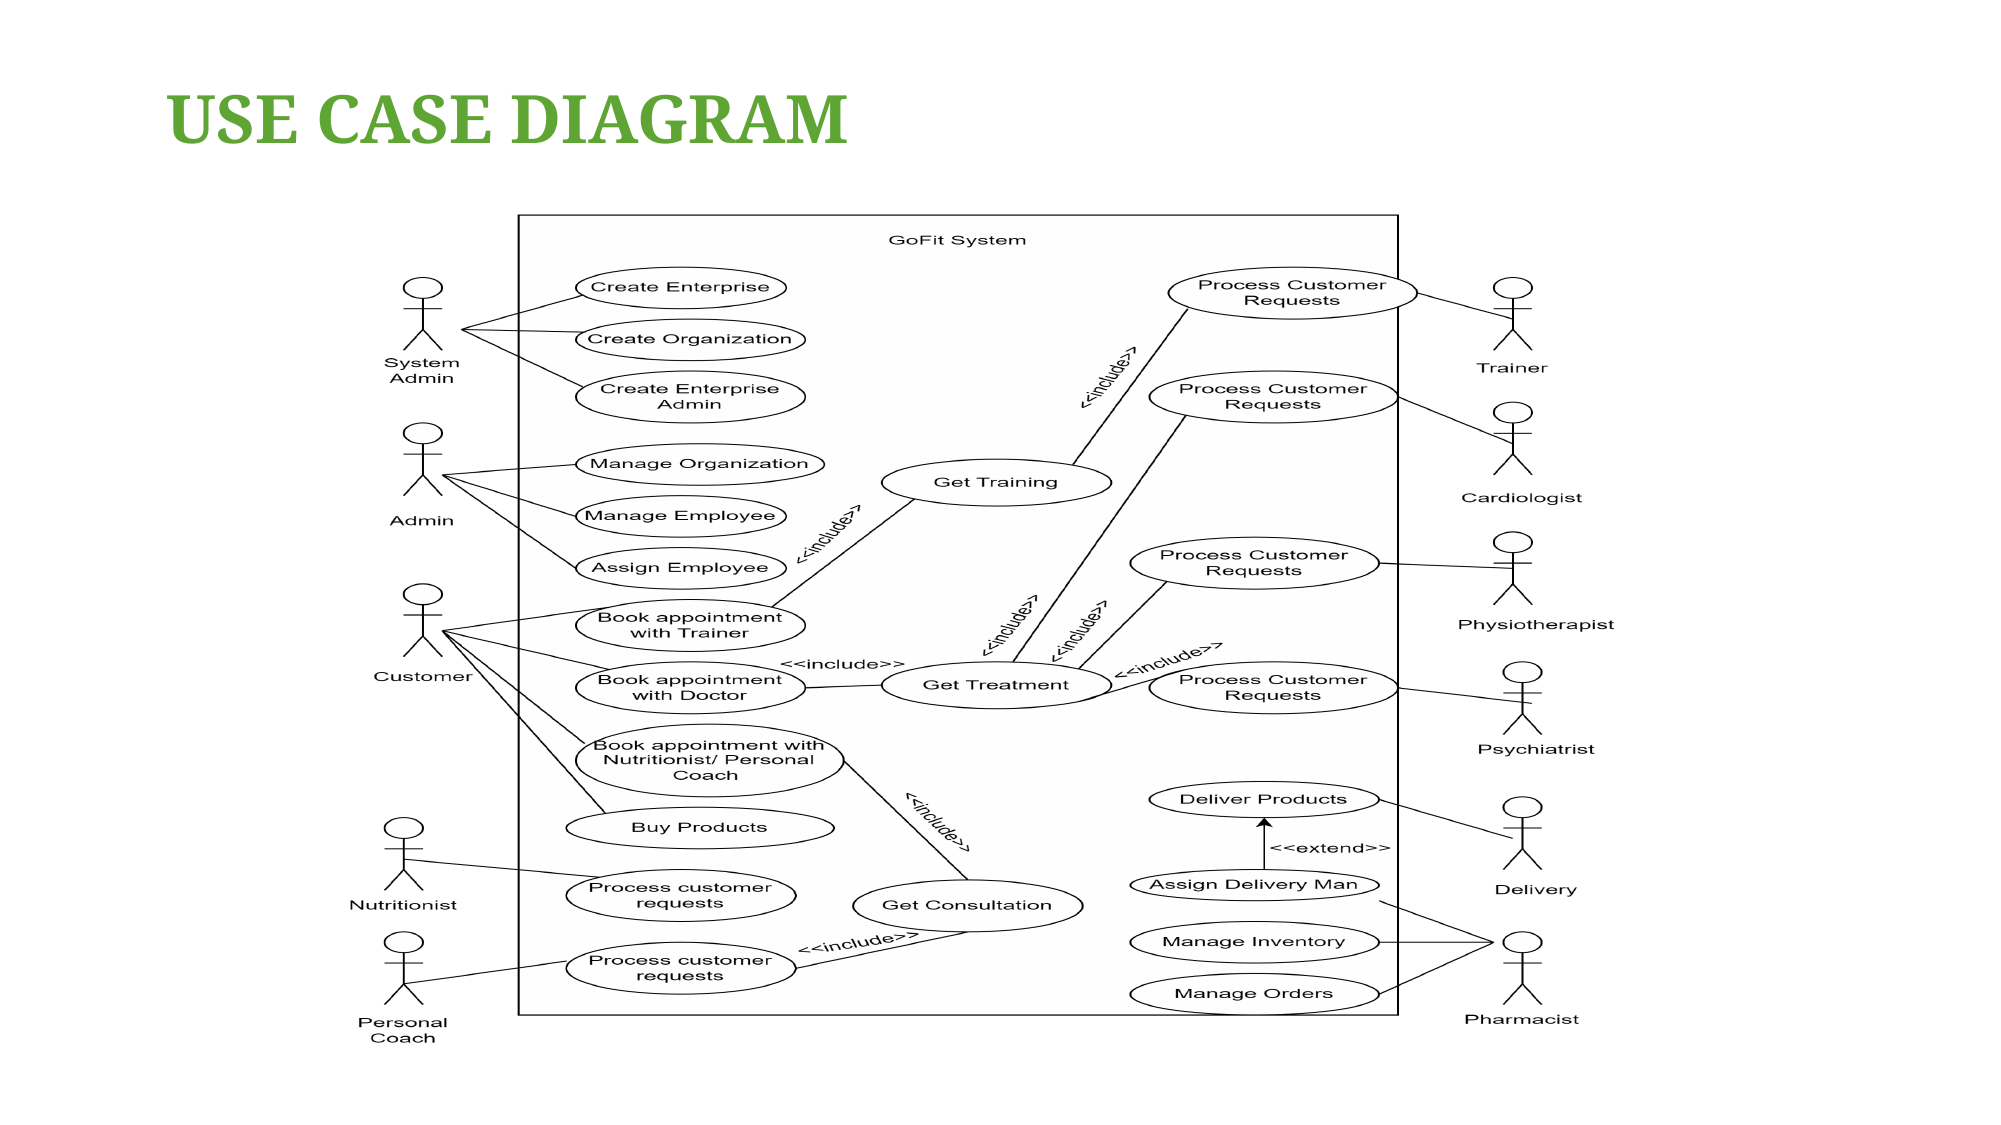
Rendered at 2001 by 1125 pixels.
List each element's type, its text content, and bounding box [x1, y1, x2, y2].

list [326, 204, 1634, 1057]
title USE CASE DIAGRAM [151, 35, 1507, 165]
